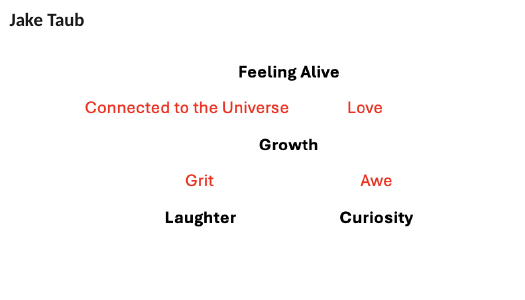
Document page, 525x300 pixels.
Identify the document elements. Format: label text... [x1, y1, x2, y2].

text_box Jake Taub [4, 2, 177, 36]
picture [65, 47, 424, 253]
